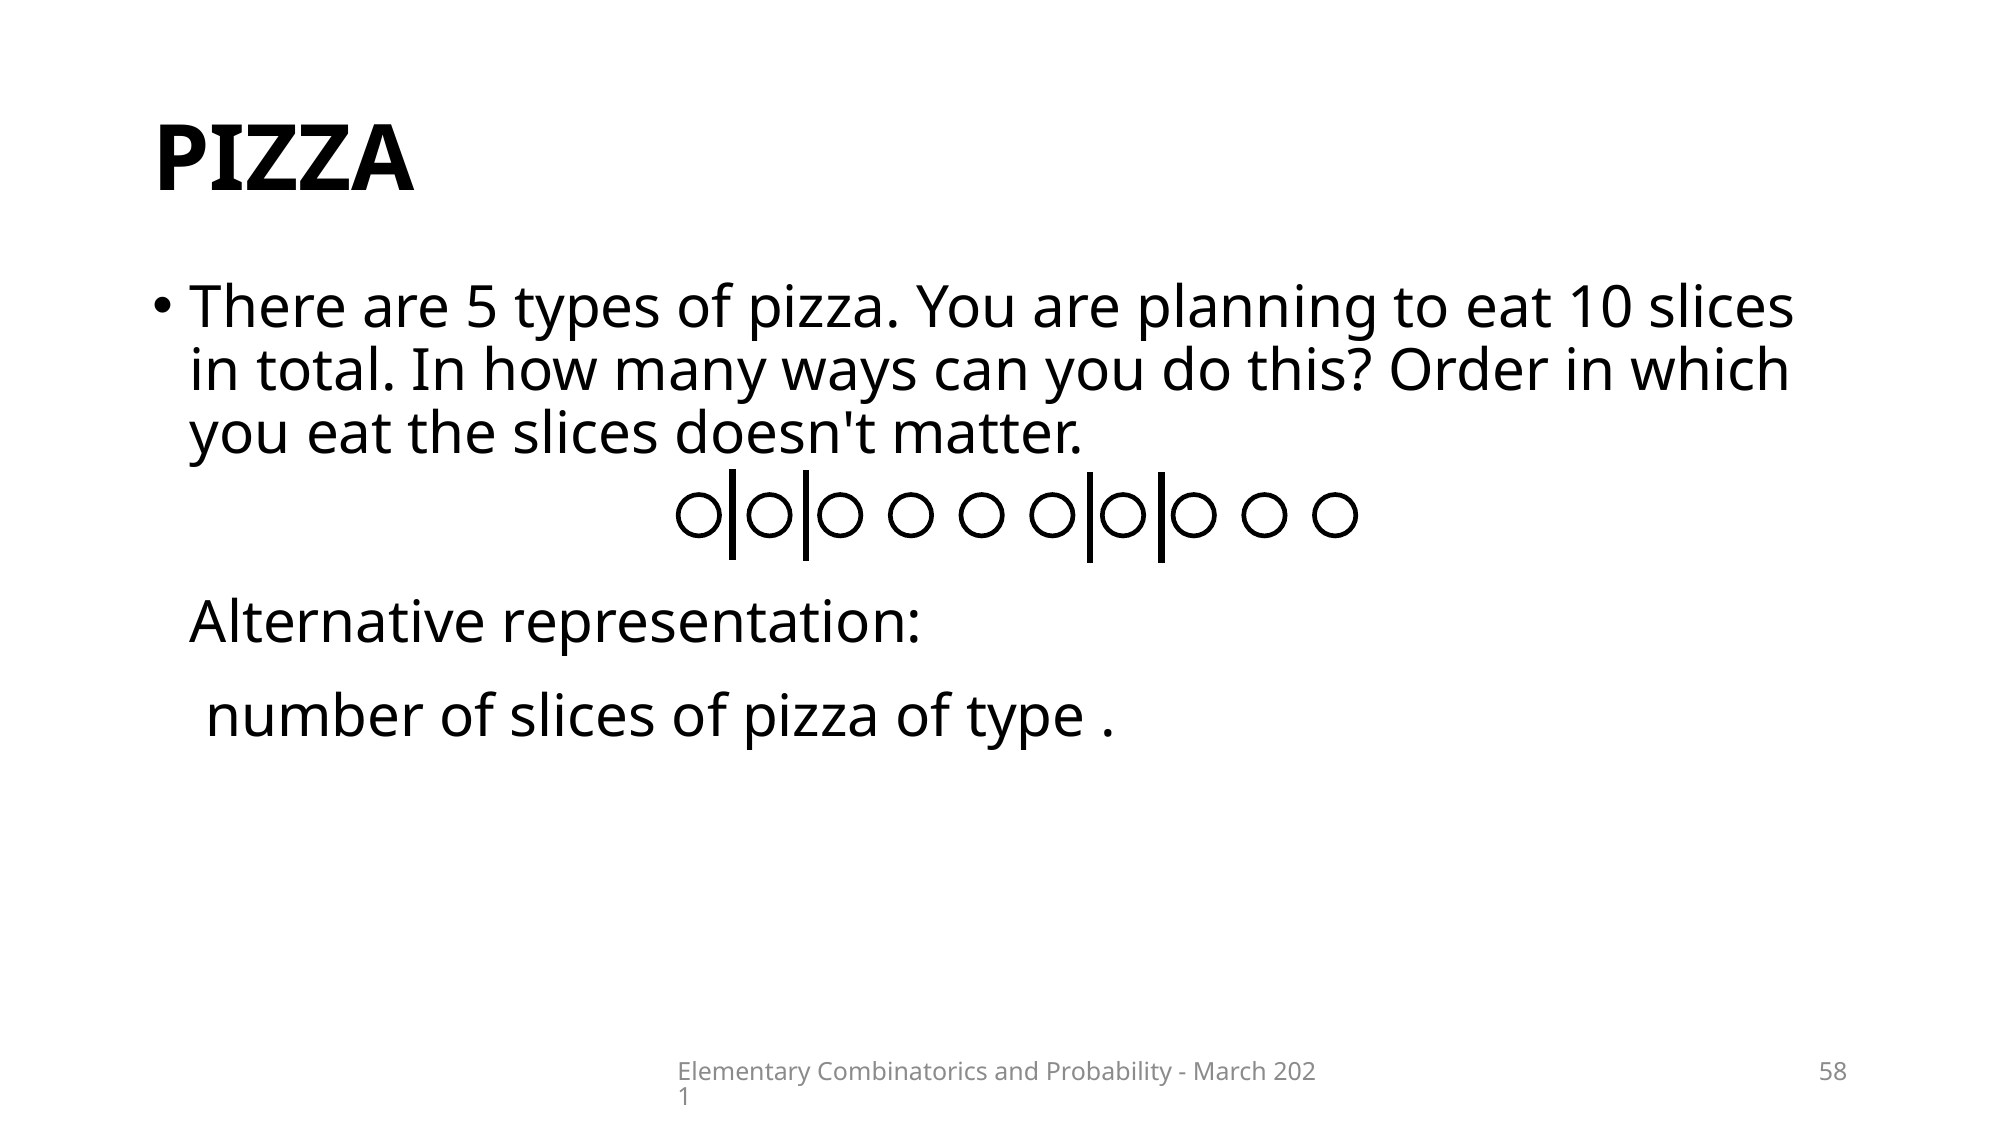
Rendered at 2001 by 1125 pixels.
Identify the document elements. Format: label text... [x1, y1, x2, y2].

footer Elementary Combinatorics and Probability - March 2021 [662, 1042, 1338, 1103]
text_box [678, 469, 1356, 563]
title PIZZA [137, 52, 1863, 270]
slide_number 58 [1412, 1042, 1863, 1103]
